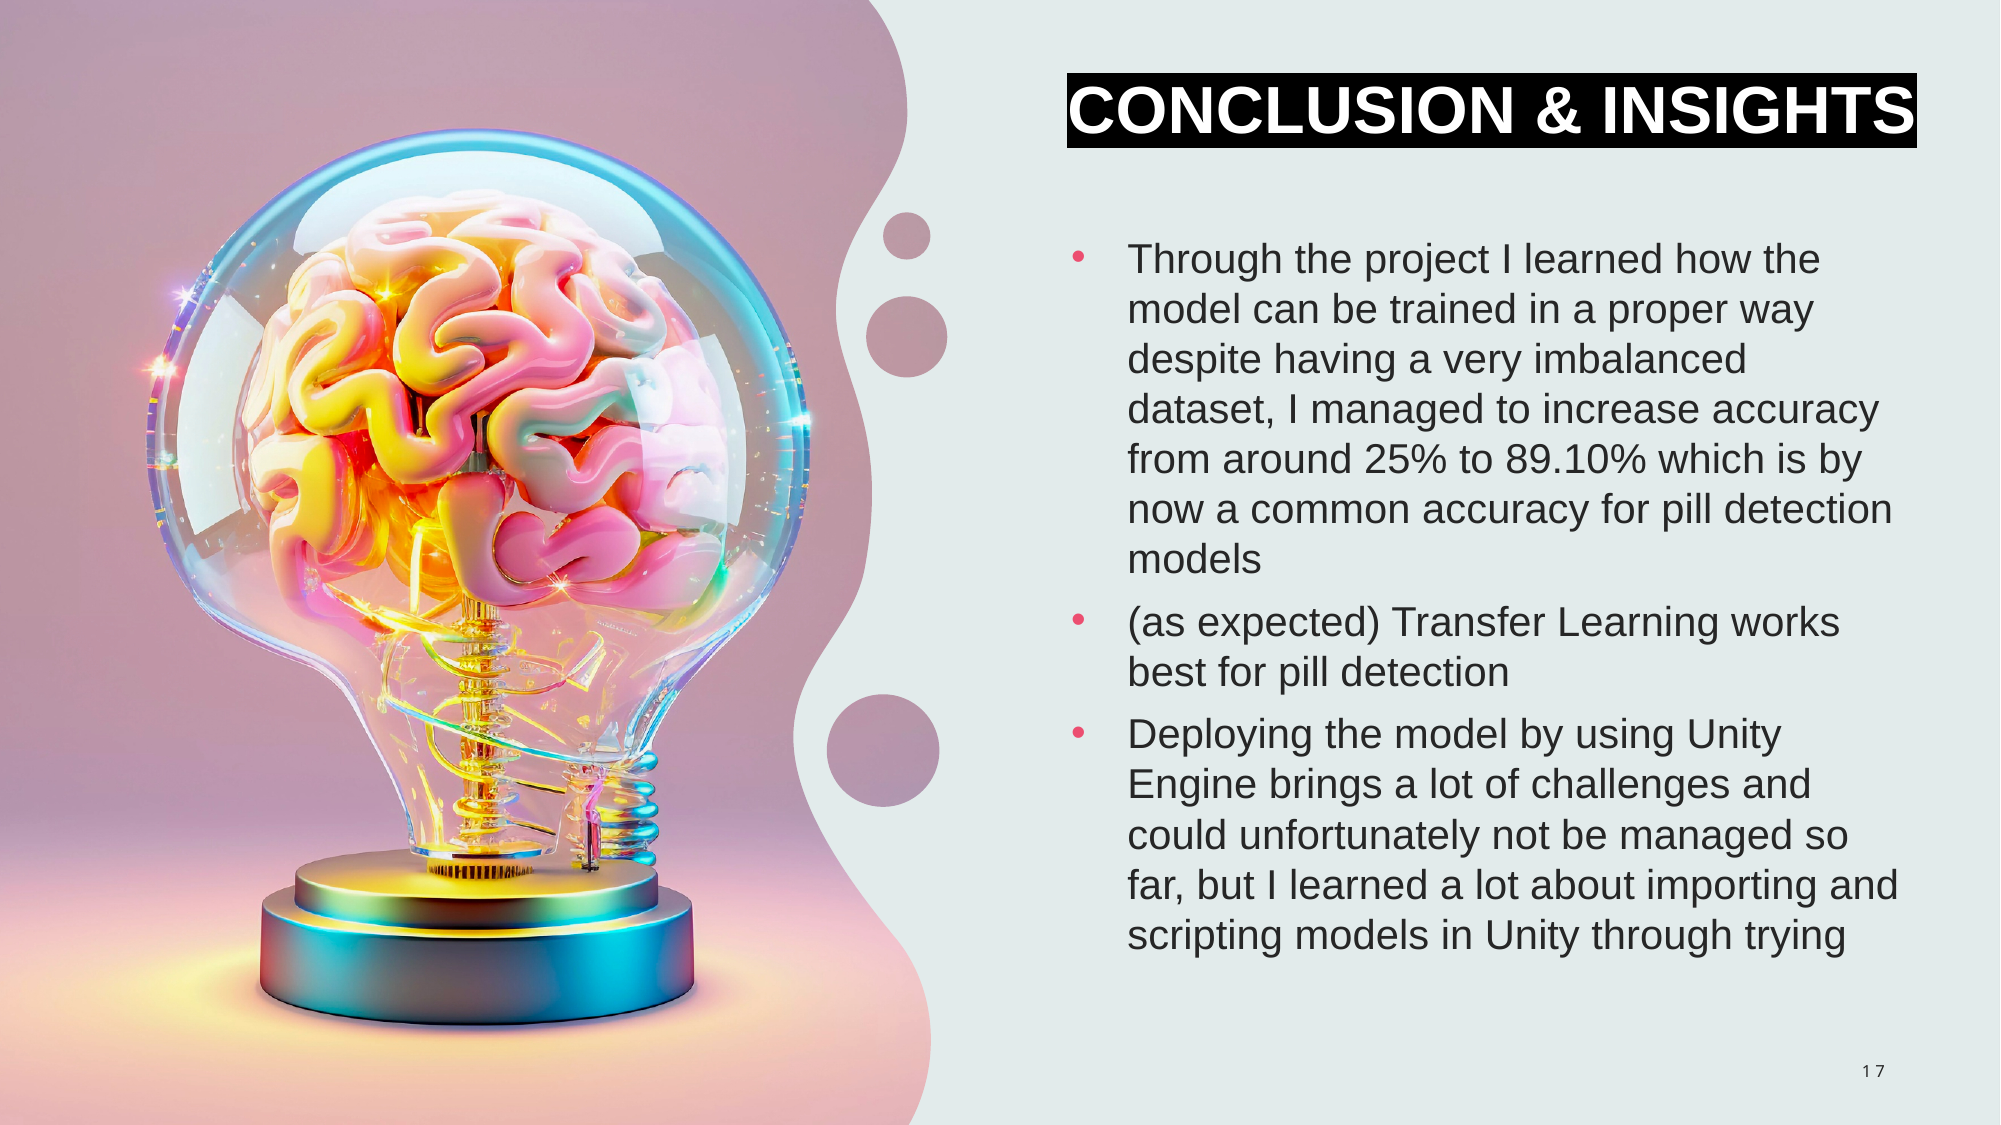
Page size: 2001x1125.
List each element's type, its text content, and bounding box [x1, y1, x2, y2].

text_box Through the project I learned how the model can be trained in a proper way despite having a very imbalanced dataset, I managed to increase accuracy from around 25% to 89.10% which is by now a common accuracy for pill detection models (as expected) Transfer Learning works best for pill detection Deploying the model by using Unity Engine brings a lot of challenges and could unfortunately not be managed so far, but I learned a lot about importing and scripting models in Unity through trying [999, 223, 1922, 1043]
title CONCLUSION & INSIGHTS [1052, 69, 2000, 155]
picture [0, 0, 948, 1125]
text_box [948, 0, 2000, 1125]
slide_number 17 [1662, 1042, 1900, 1103]
